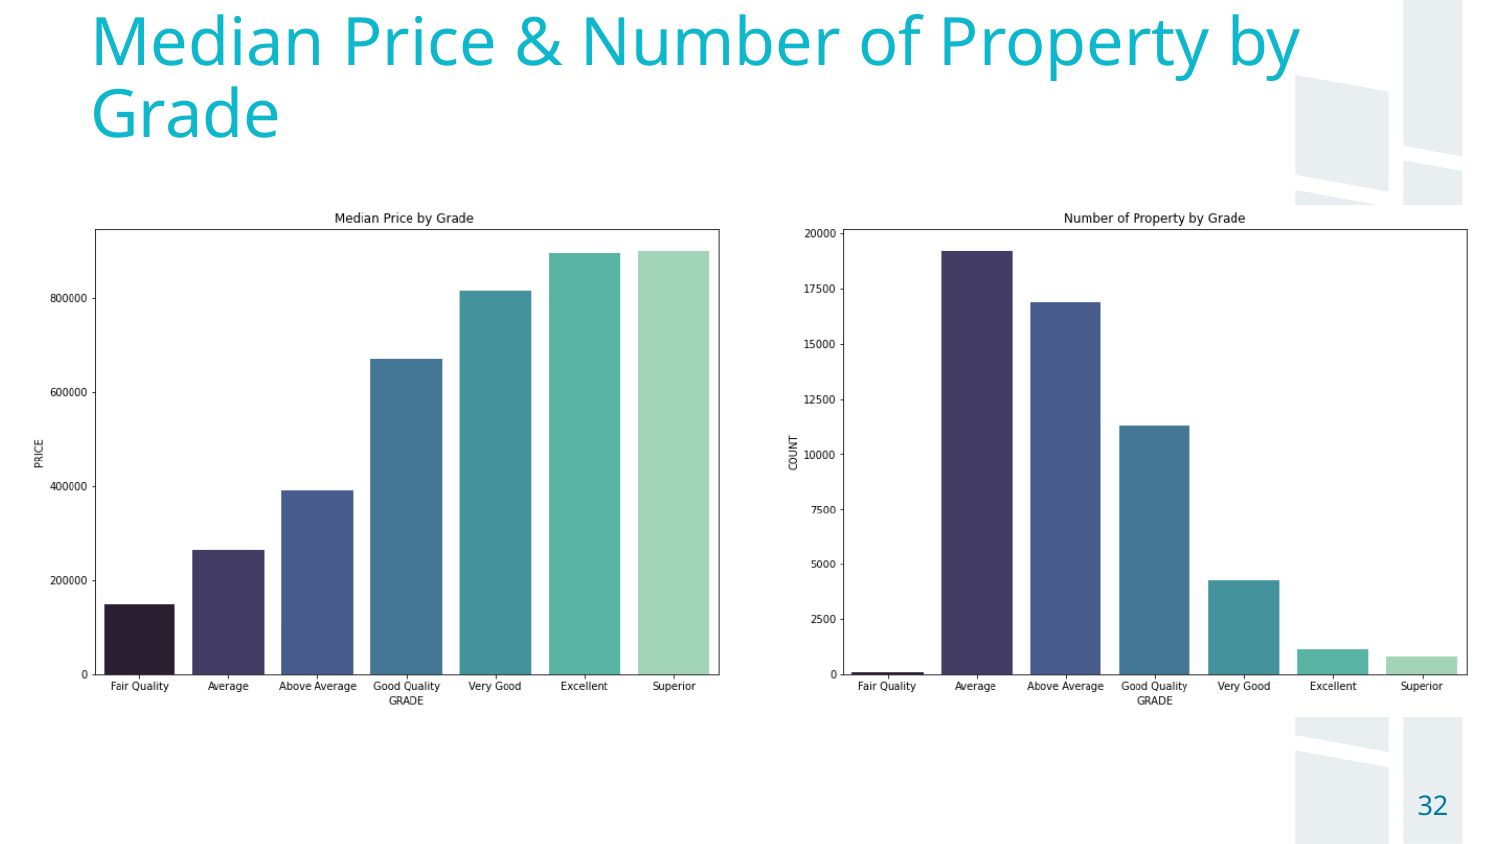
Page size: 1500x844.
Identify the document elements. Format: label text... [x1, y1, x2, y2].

title Median Price & Number of Property by Grade [90, 87, 1500, 153]
picture [24, 204, 1476, 717]
slide_number ‹#› [1403, 769, 1463, 844]
